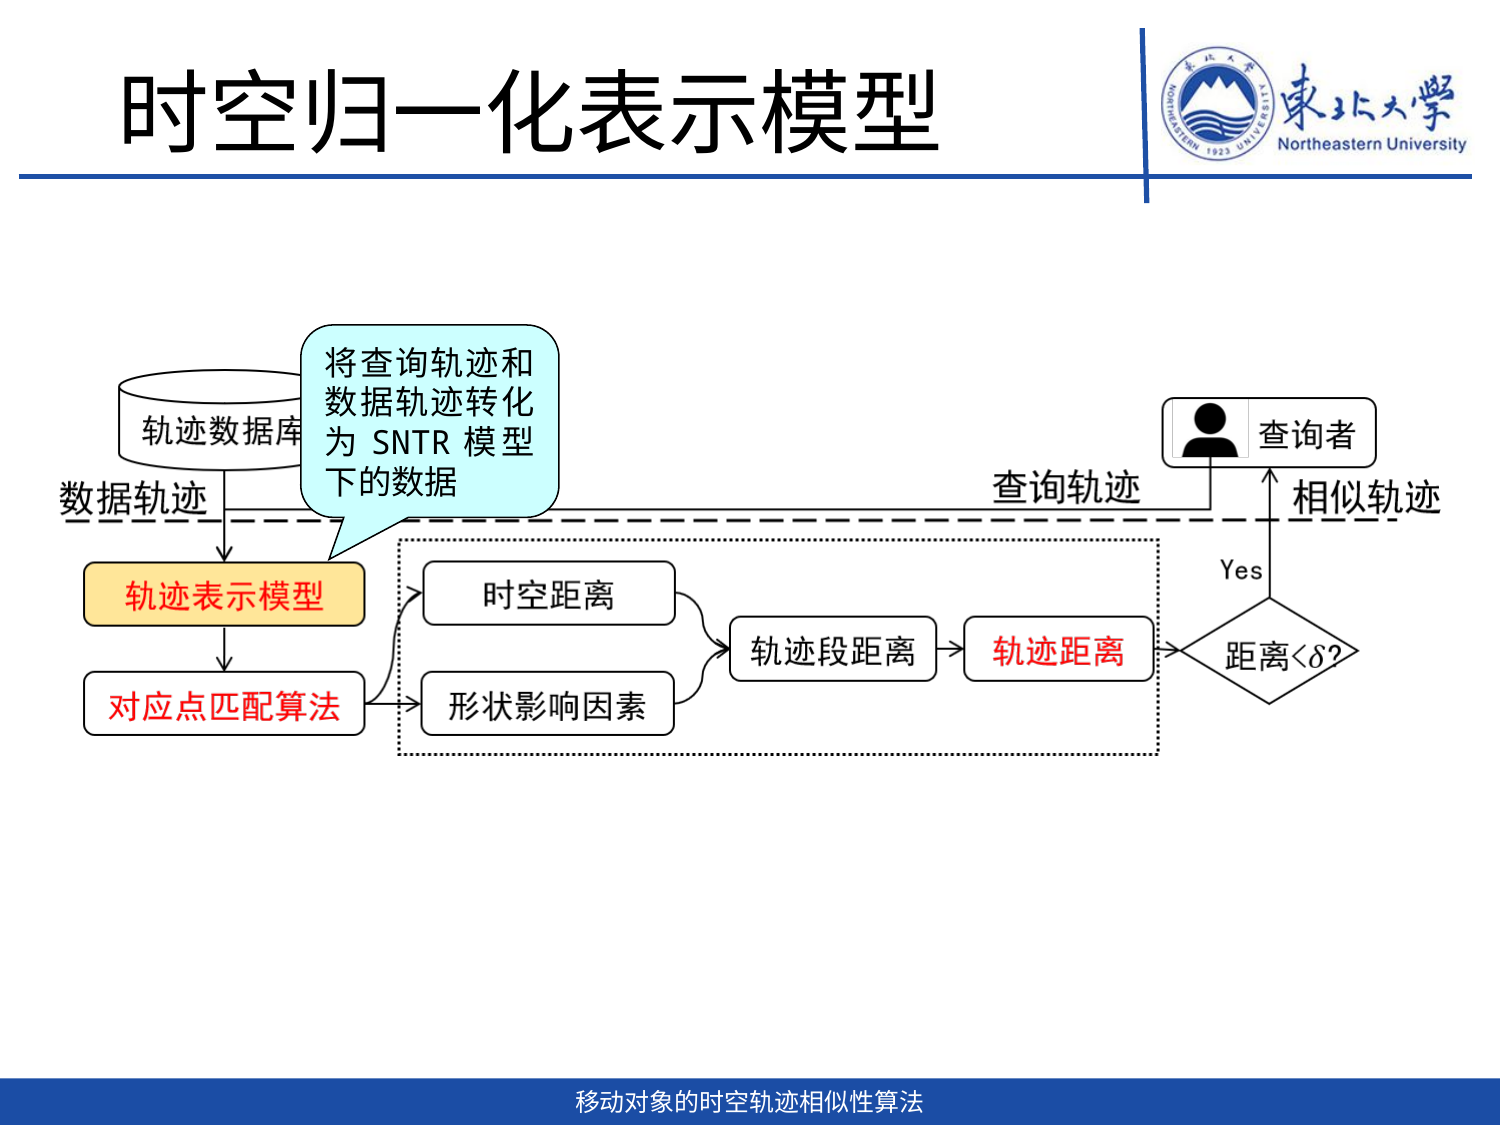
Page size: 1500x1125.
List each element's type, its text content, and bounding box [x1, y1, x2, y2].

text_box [18, 28, 1475, 204]
text_box 将查询轨迹和数据轨迹转化为SNTR模型下的数据 [300, 324, 559, 369]
text_box 移动对象的时空轨迹相似性算法 [0, 1077, 1500, 1125]
picture [35, 369, 1465, 756]
